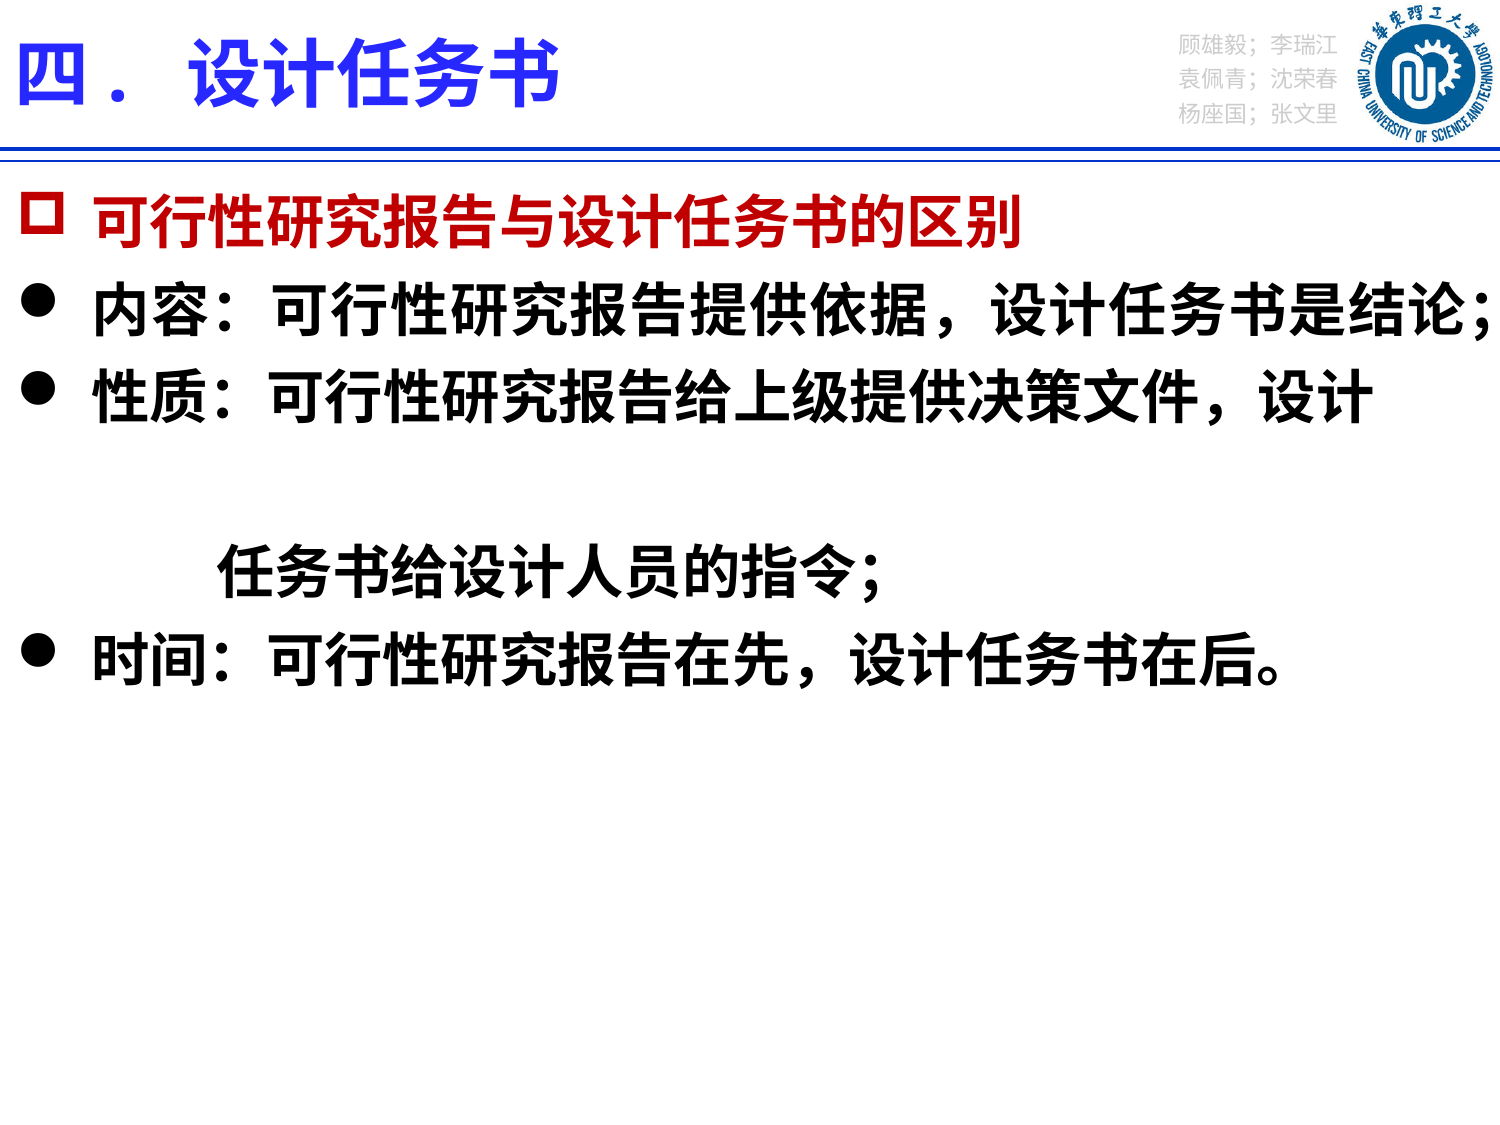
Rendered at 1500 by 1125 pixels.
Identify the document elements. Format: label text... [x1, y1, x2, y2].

picture [1353, 124, 1495, 145]
text_box 四. 设计任务书 [0, 19, 1499, 124]
text_box 可行性研究报告与设计任务书的区别 内容：可行性研究报告提供依据，设计任务书是结论； 性质：可行性研究报告给上级提供决策文件，设计 任务书给设计人员的指令； 时间：可行性研究报告在先，设计任务书在后。 [1, 160, 1483, 701]
picture [1353, 3, 1495, 19]
